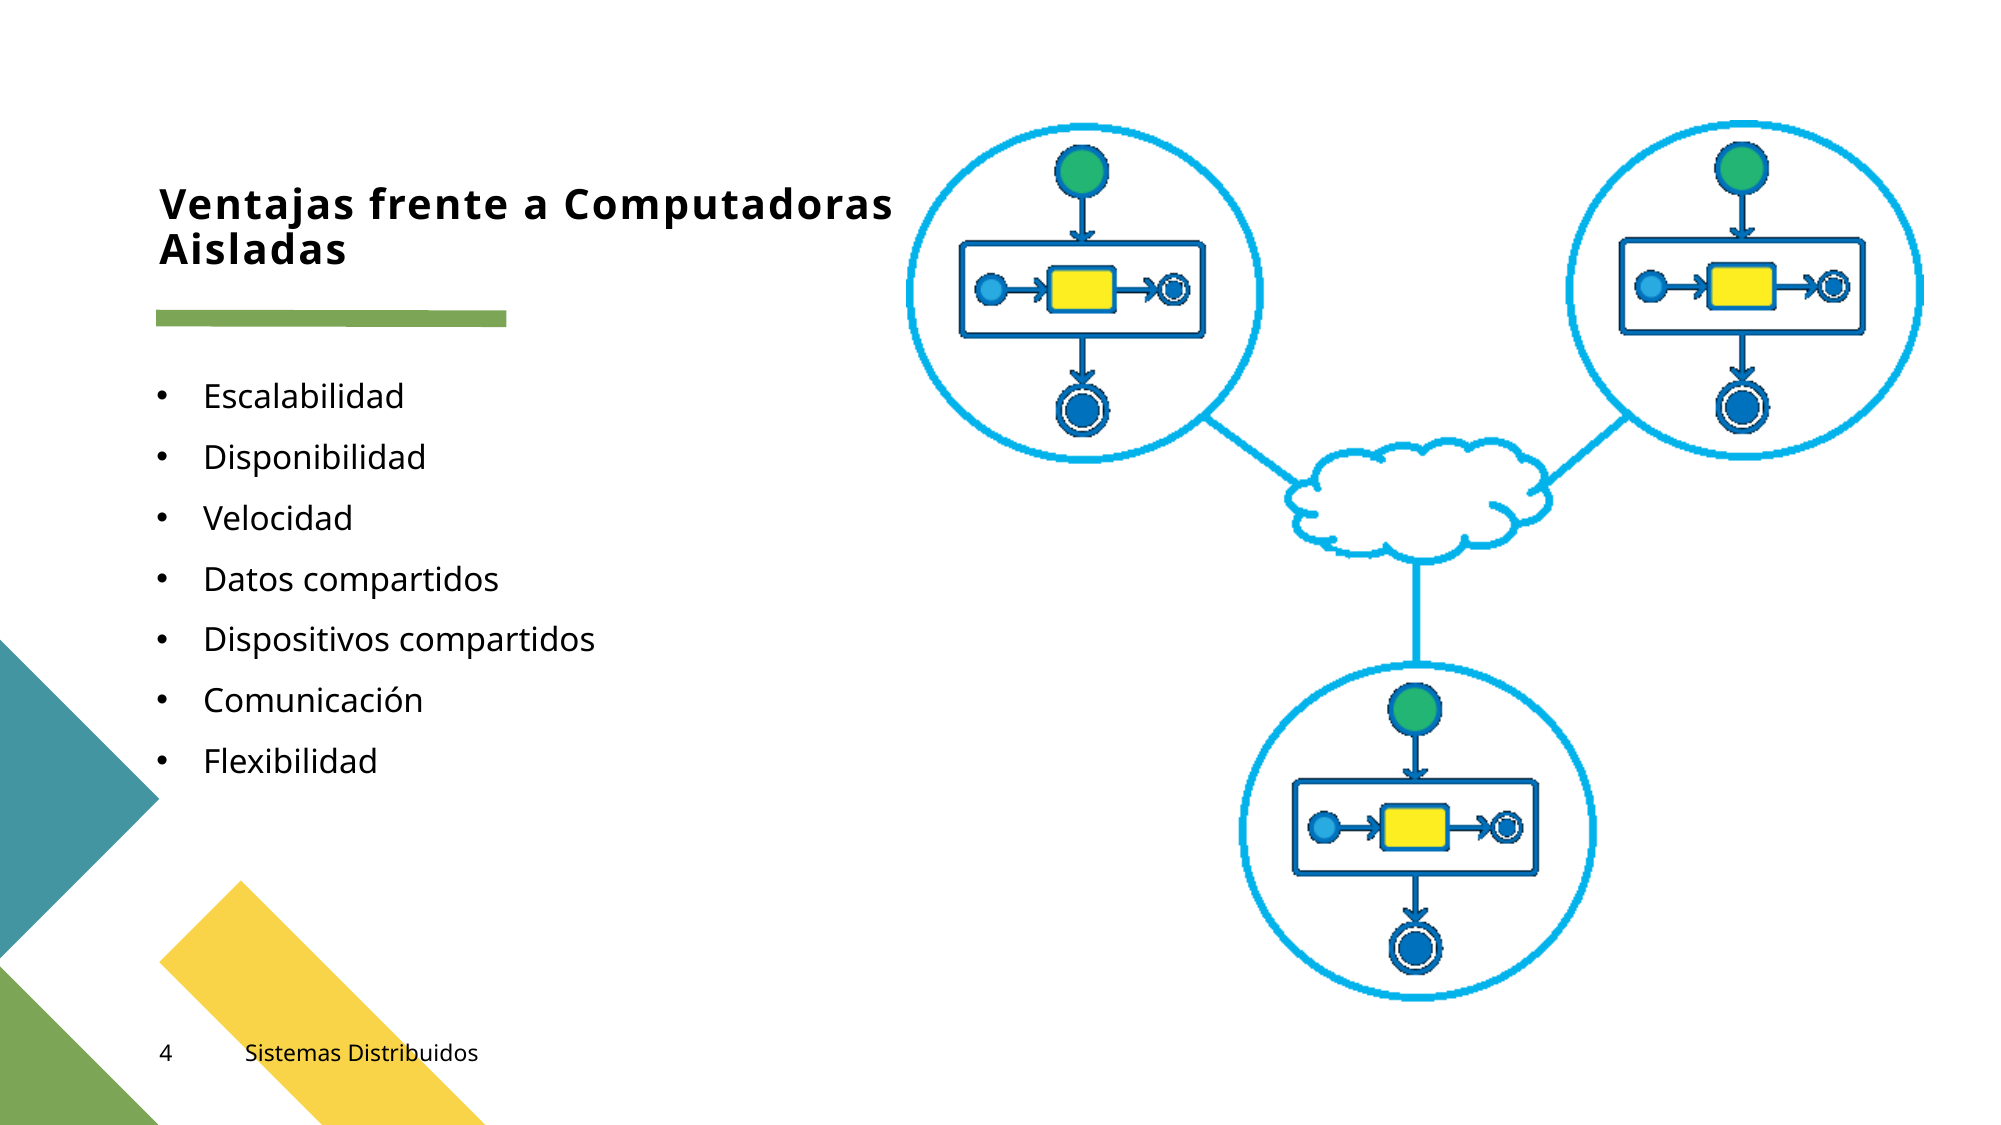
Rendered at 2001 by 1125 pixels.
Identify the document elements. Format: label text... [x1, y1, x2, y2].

picture [1292, 445, 1545, 557]
picture [1758, 120, 1924, 274]
title Ventajas frente a Computadoras Aisladas [159, 173, 906, 274]
picture [1247, 669, 1589, 993]
slide_number 4 [159, 1038, 245, 1080]
picture [914, 131, 1256, 456]
footer Sistemas Distribuidos [245, 1038, 491, 1080]
picture [906, 120, 1729, 479]
list Escalabilidad Disponibilidad Velocidad Datos compartidos Dispositivos compartidos Comunicación Flexibilidad [156, 375, 906, 835]
picture [1574, 128, 1916, 452]
picture [906, 306, 1924, 1005]
